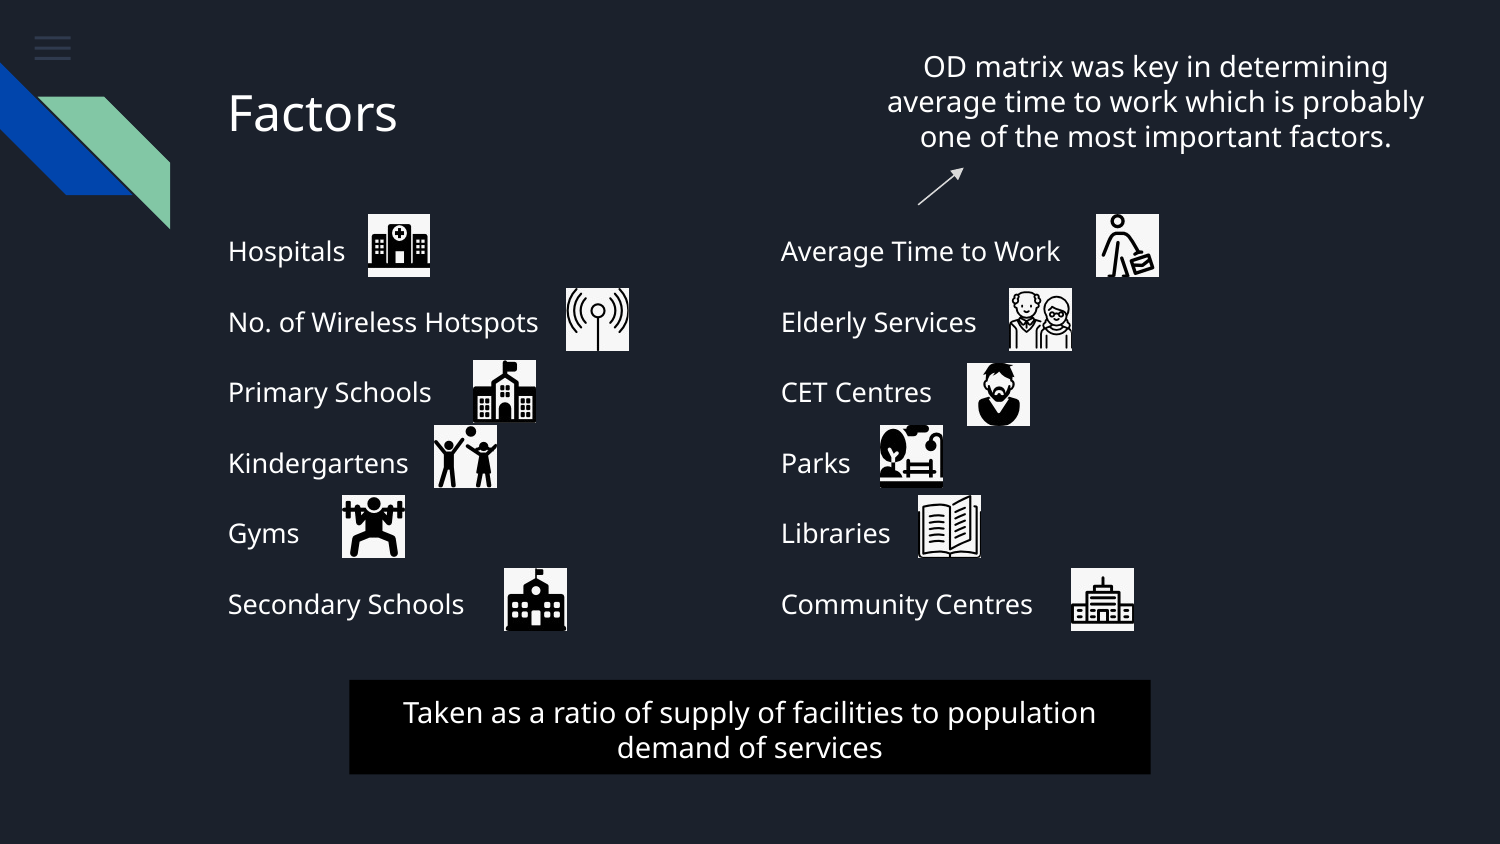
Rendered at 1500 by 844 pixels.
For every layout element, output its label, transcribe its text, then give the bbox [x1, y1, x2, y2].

title Factors [212, 66, 1368, 217]
picture [473, 360, 536, 423]
picture [879, 425, 943, 488]
picture [917, 494, 981, 558]
picture [433, 425, 497, 488]
list Average Time to Work Elderly Services CET Centres Parks Libraries Community Centres [765, 217, 1149, 679]
list Hospitals No. of Wireless Hotspots Primary Schools Kindergartens Gyms Secondary Schools [212, 217, 596, 726]
text_box OD matrix was key in determining average time to work which is probably one of the most important factors. [852, 33, 1460, 147]
picture [367, 214, 431, 277]
picture [566, 288, 629, 352]
text_box Taken as a ratio of supply of facilities to population demand of services [349, 679, 1151, 775]
picture [1009, 288, 1072, 352]
picture [967, 363, 1030, 426]
picture [504, 568, 567, 632]
picture [1096, 214, 1159, 277]
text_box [917, 167, 964, 205]
picture [342, 494, 405, 558]
picture [1071, 568, 1134, 632]
